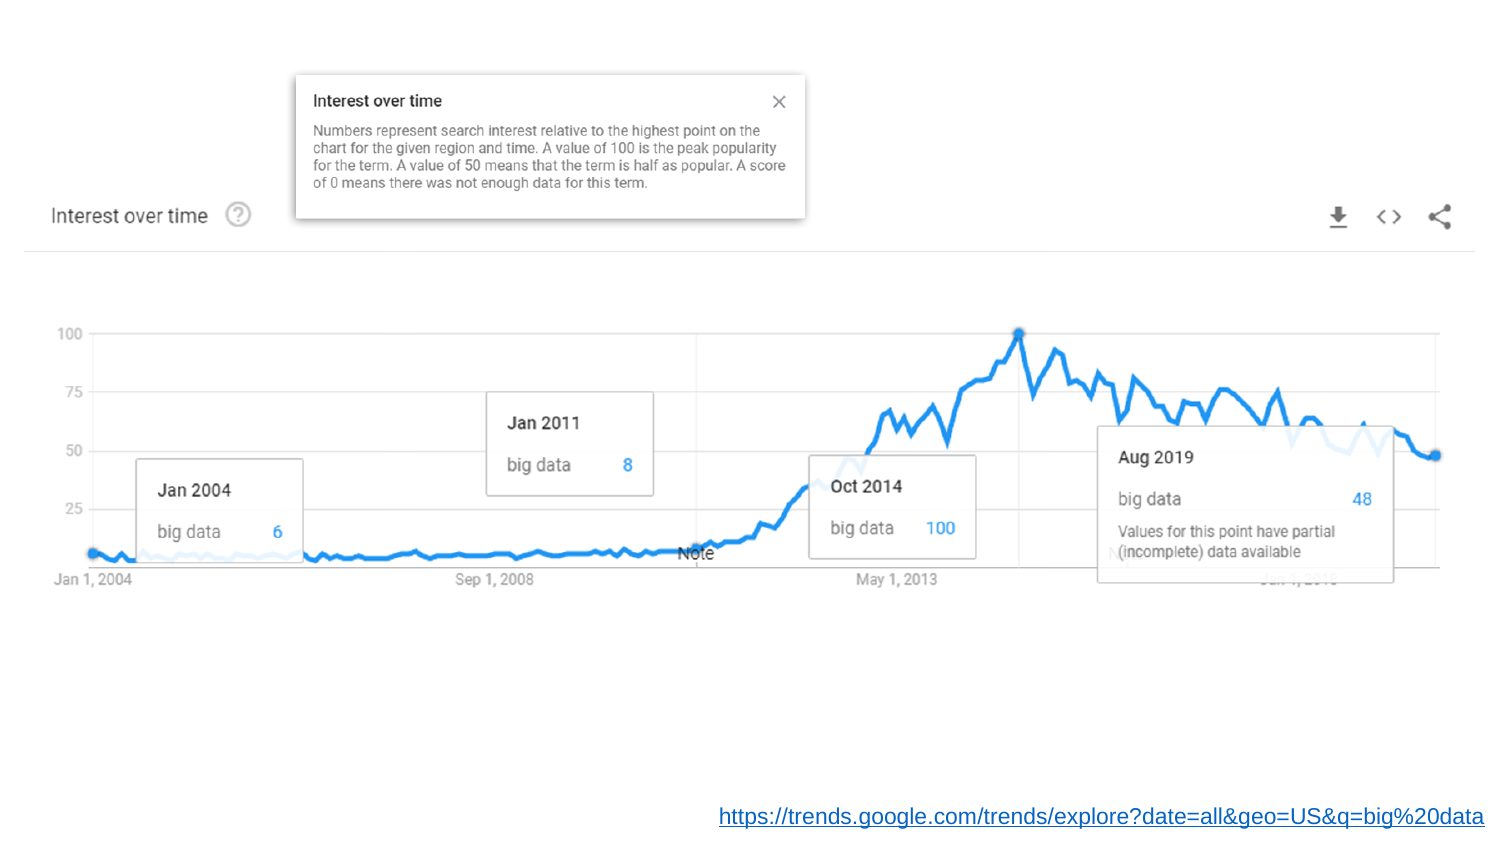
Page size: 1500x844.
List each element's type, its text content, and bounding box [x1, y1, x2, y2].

picture [24, 75, 1475, 673]
text_box https://trends.google.com/trends/explore?date=all&geo=US&q=big%20data [673, 786, 1500, 844]
